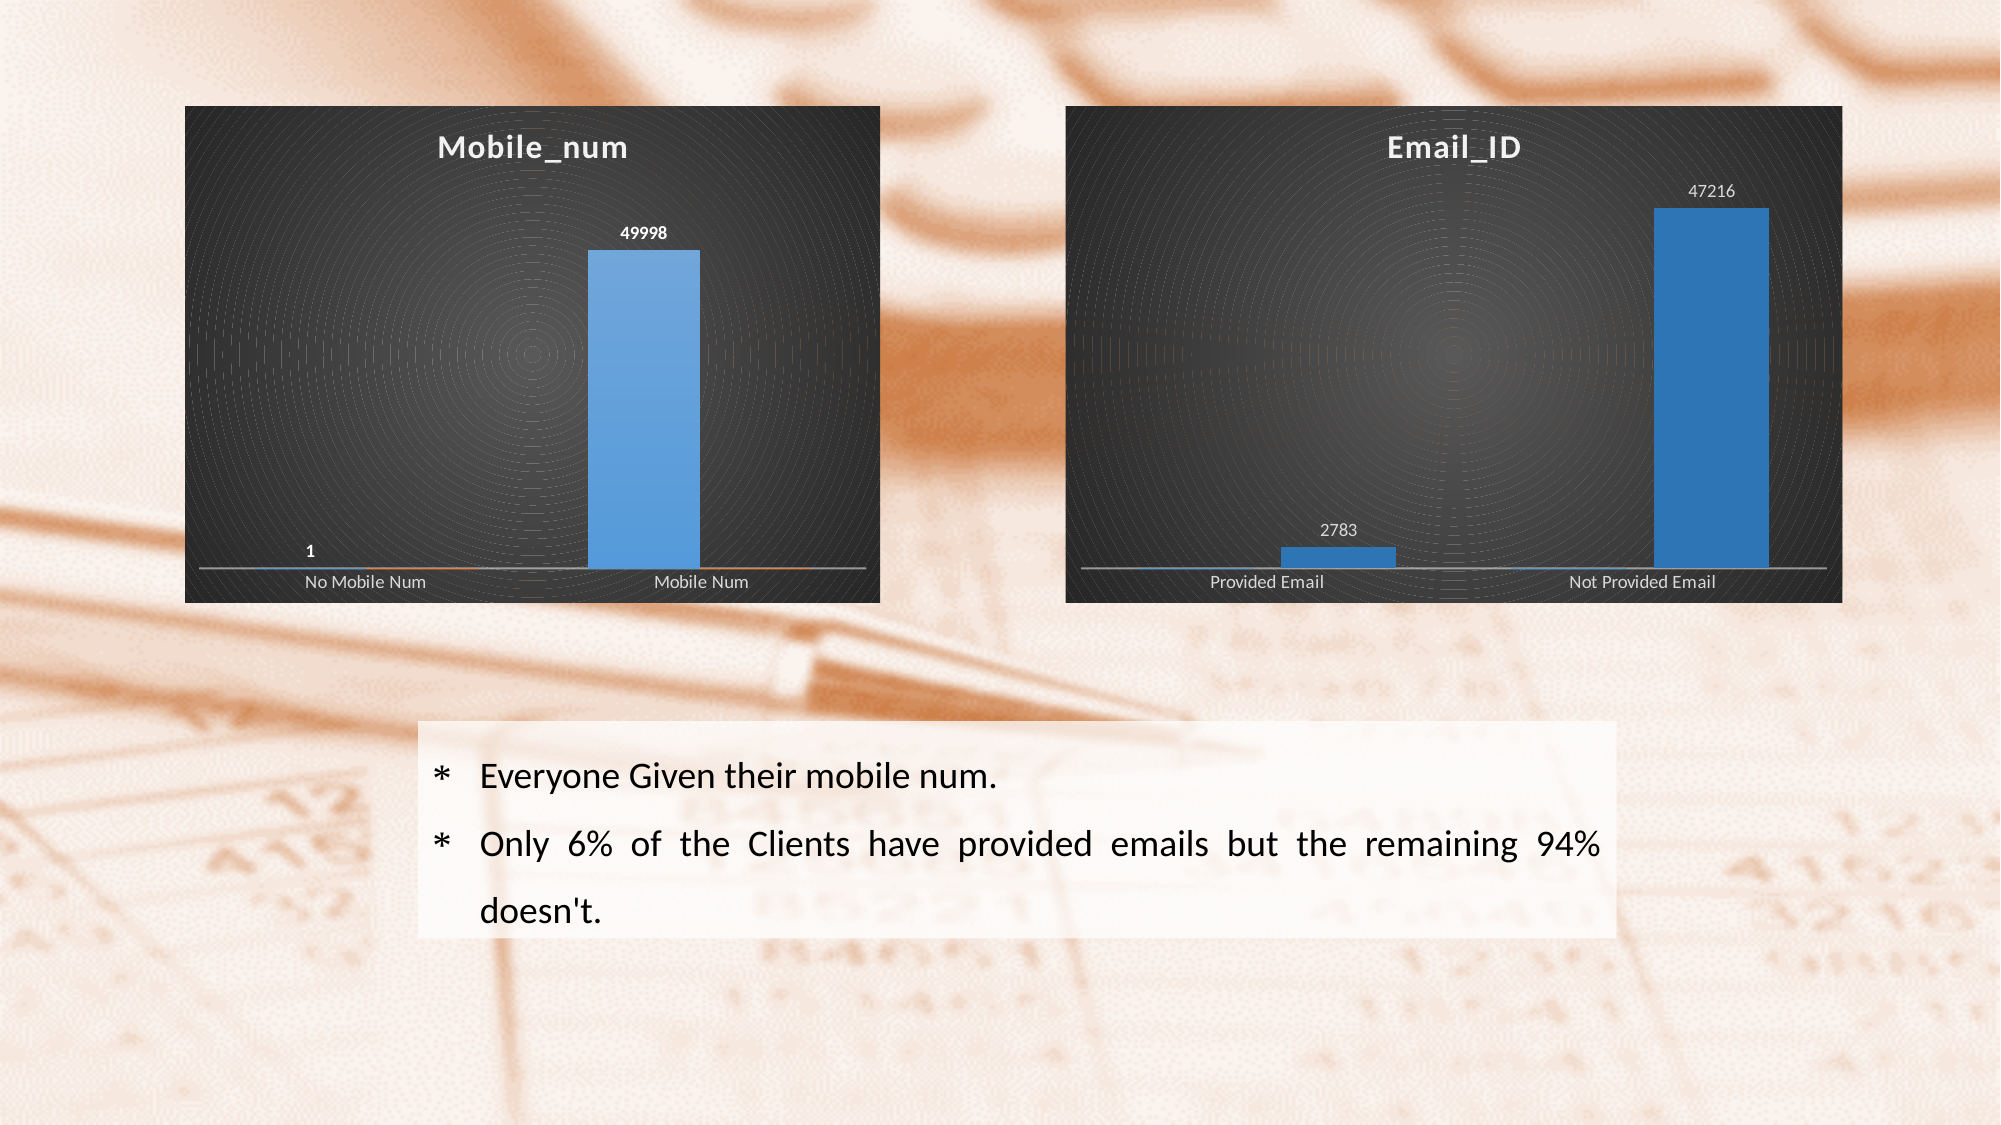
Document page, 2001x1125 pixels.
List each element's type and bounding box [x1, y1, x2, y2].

chart [185, 106, 881, 603]
picture [0, 0, 2000, 1125]
chart [1065, 106, 1843, 603]
